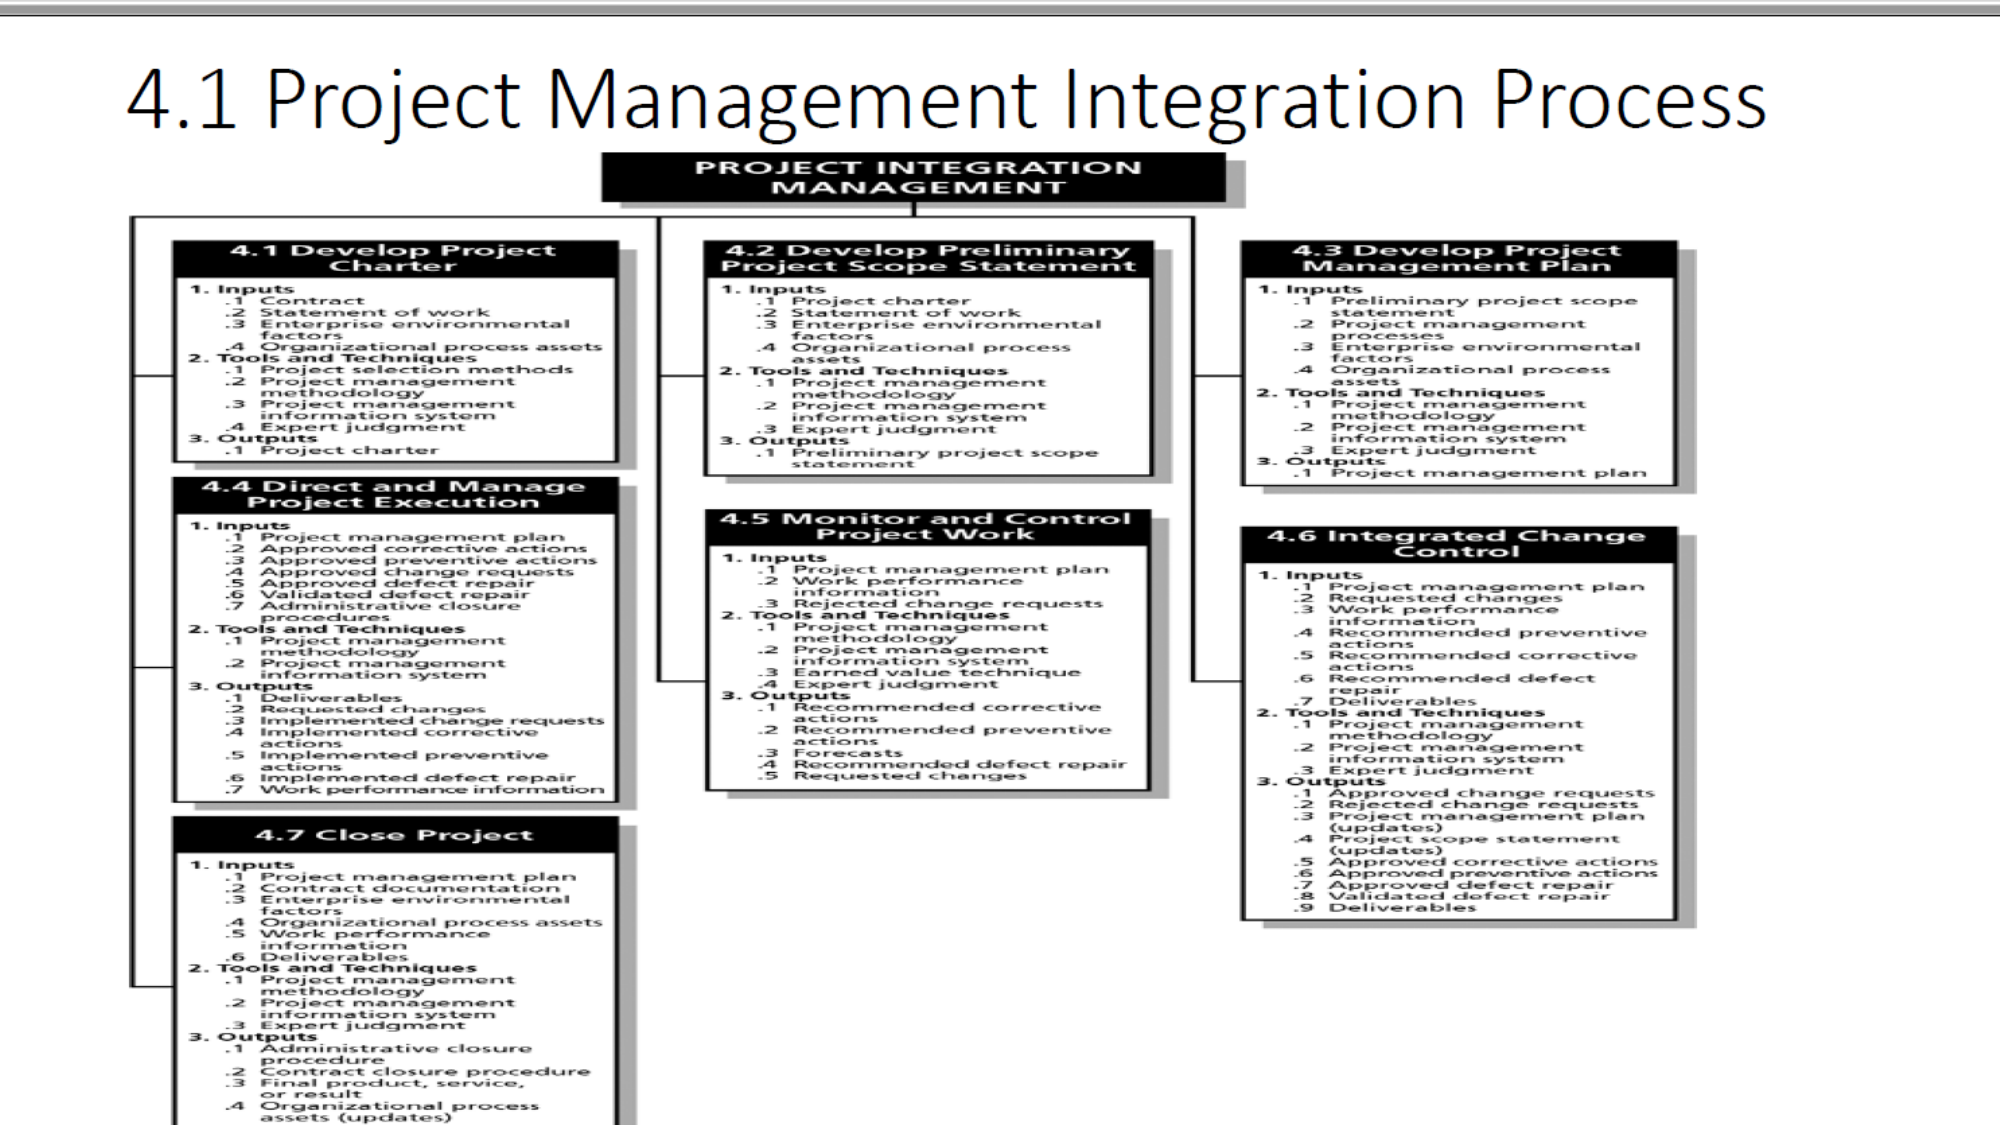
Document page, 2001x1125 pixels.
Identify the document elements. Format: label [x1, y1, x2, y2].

list [0, 0, 2000, 1125]
